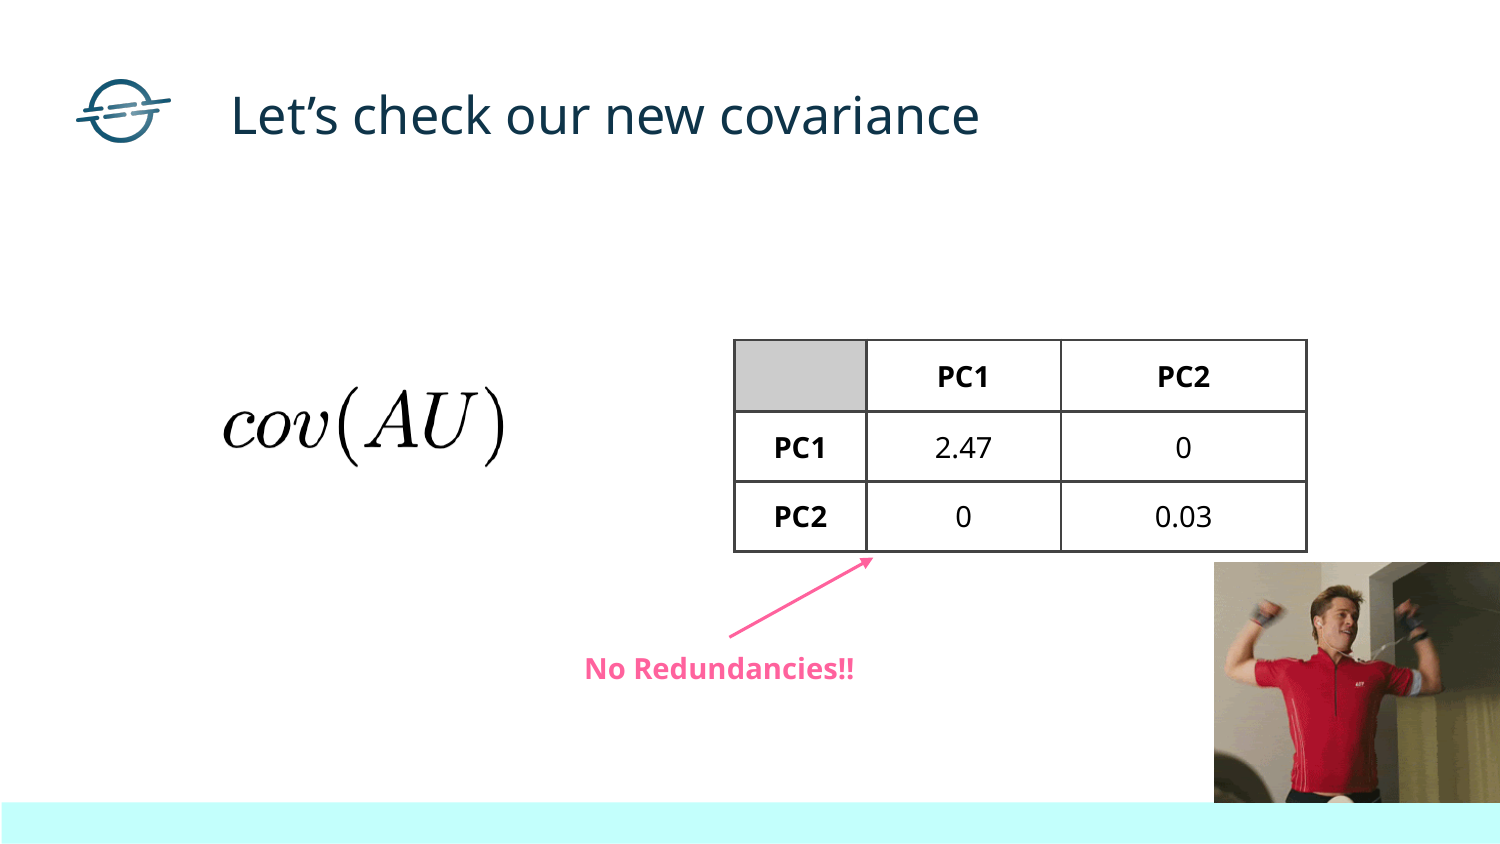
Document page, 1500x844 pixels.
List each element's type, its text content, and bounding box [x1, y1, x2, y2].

picture [180, 339, 540, 505]
picture [75, 78, 171, 143]
table_cell 0 [1062, 413, 1305, 480]
table_cell PC1 [736, 413, 865, 480]
table_cell 2.47 [868, 413, 1060, 480]
table_cell PC2 [736, 483, 865, 550]
text_box [1, 802, 1500, 844]
table_header PC1 [868, 341, 1060, 410]
title Let’s check our new covariance [215, 67, 1439, 155]
table_header PC2 [1062, 341, 1305, 410]
table_header [736, 341, 865, 410]
table_cell 0.03 [1062, 483, 1305, 550]
picture [1214, 562, 1500, 803]
table_cell 0 [868, 483, 1060, 550]
text_box No Redundancies!! [512, 647, 926, 689]
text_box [729, 557, 874, 638]
